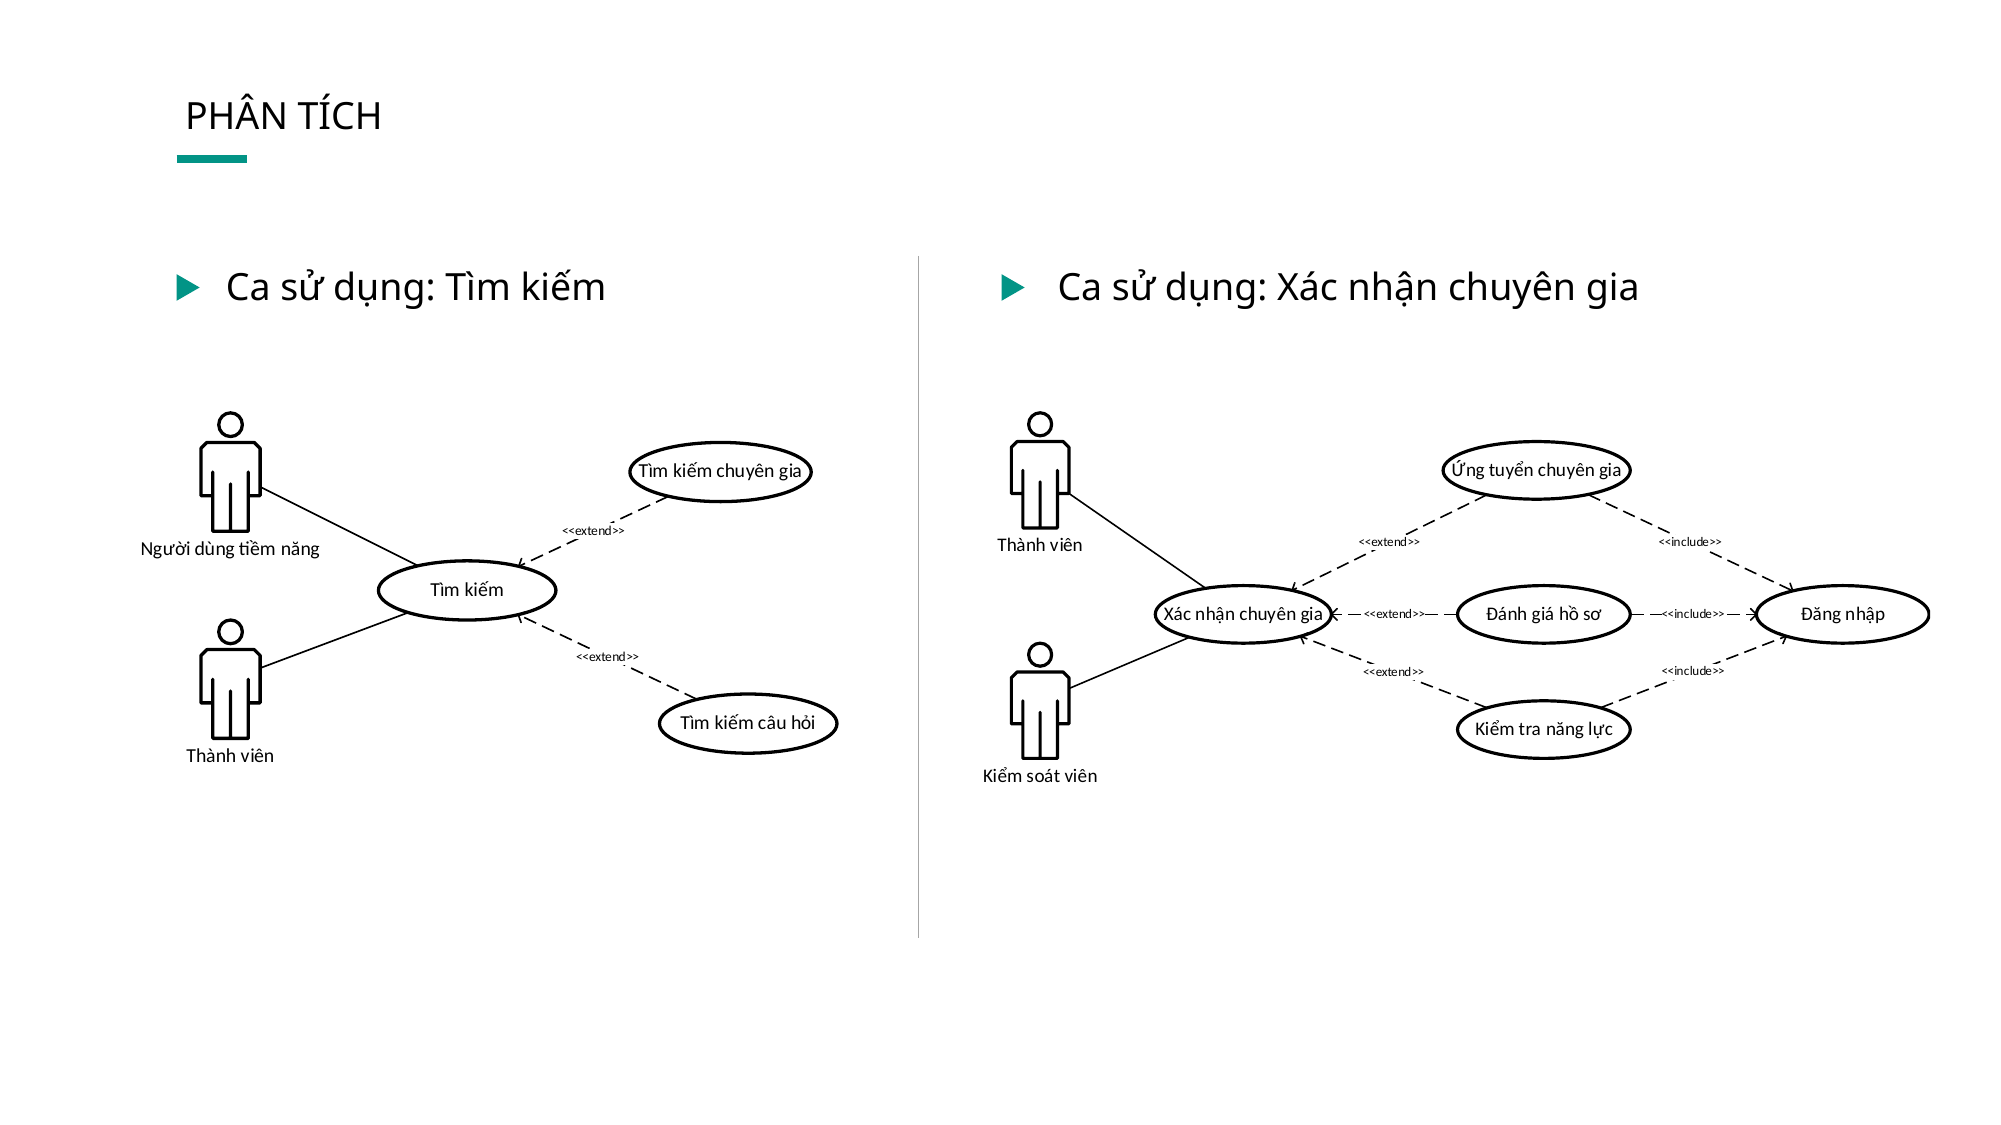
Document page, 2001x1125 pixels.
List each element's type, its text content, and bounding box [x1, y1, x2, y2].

text_box [1001, 274, 1025, 301]
picture [128, 409, 839, 779]
text_box Ca sử dụng: Xác nhận chuyên gia [1042, 255, 1656, 316]
text_box PHÂN TÍCH [170, 84, 398, 145]
text_box Ca sử dụng: Tìm kiếm [211, 255, 622, 316]
text_box [176, 274, 200, 301]
picture [971, 409, 1931, 798]
